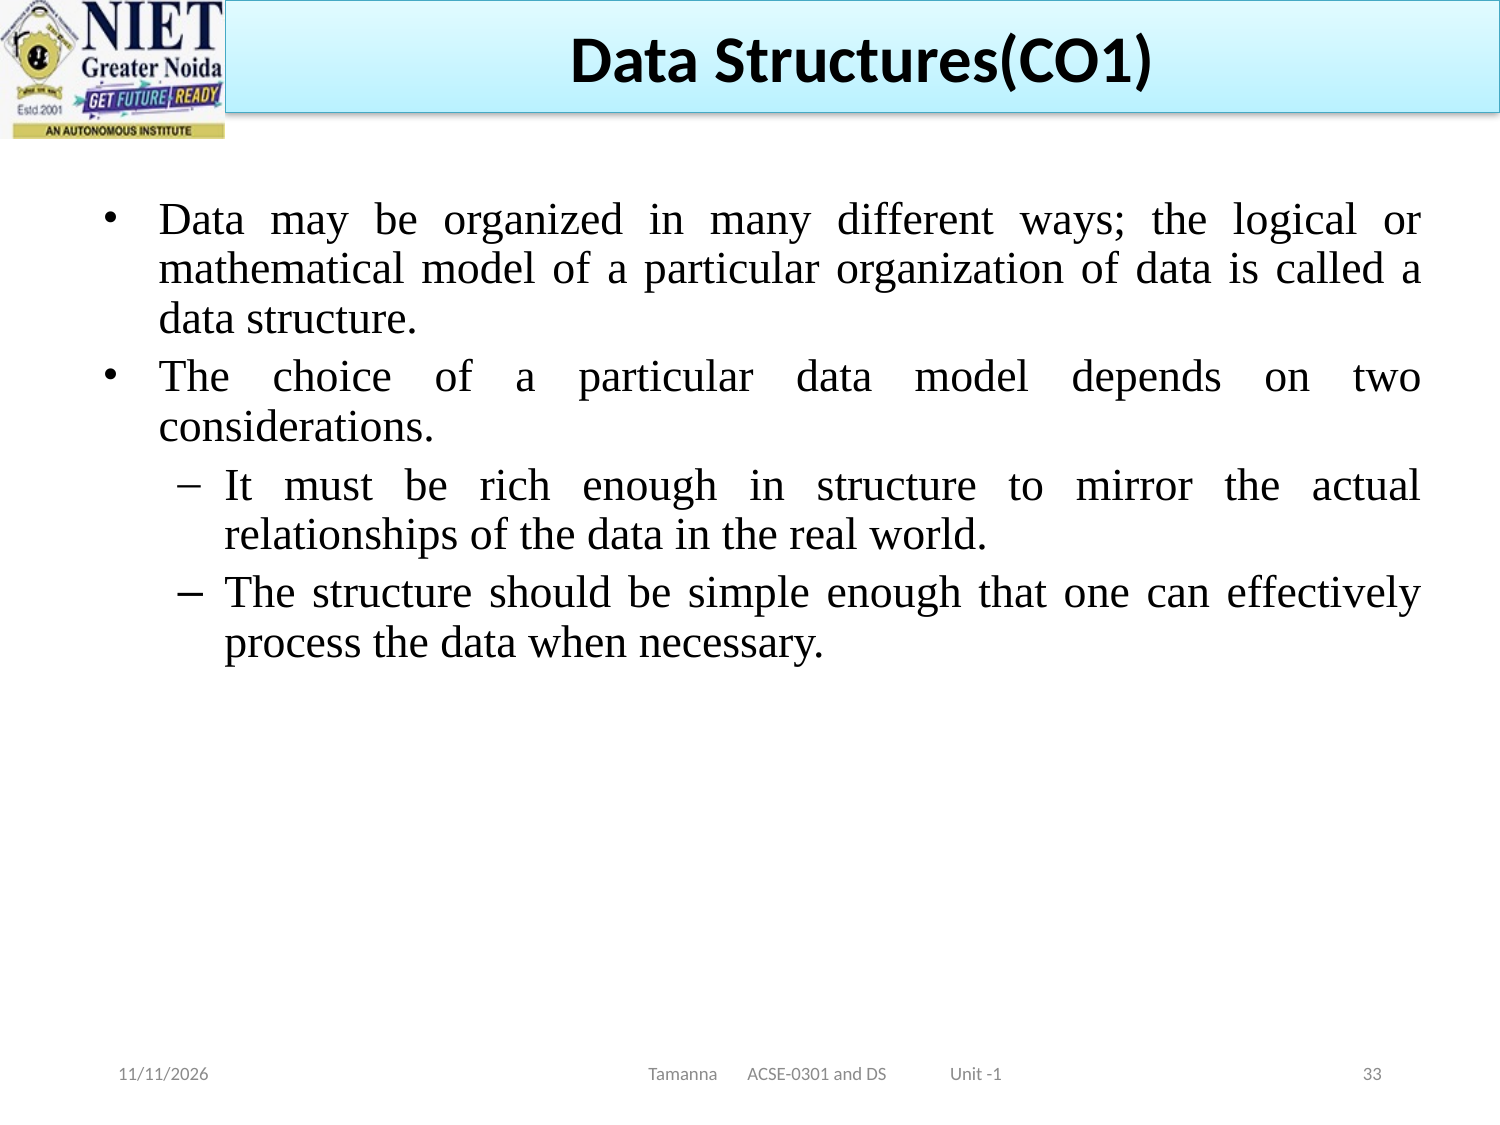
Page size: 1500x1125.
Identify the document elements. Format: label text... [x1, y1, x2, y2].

picture [0, 0, 225, 140]
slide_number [103, 1042, 412, 1103]
text_box Data Structures(CO1) [225, 0, 1500, 113]
list Data may be organized in many different ways; the logical or mathematical model of a particular organization of data is called a data structure. The choice of a particular data model depends on two considerations. It must be rich enough in structure to mirror the actual relationships of the data in the real world. The structure should be simple enough that one can effectively process the data when necessary. [87, 187, 1438, 930]
footer Tamanna ACSE-0301 and DS Unit -1 [412, 1042, 1059, 1103]
slide_number 33 [1059, 1042, 1397, 1103]
